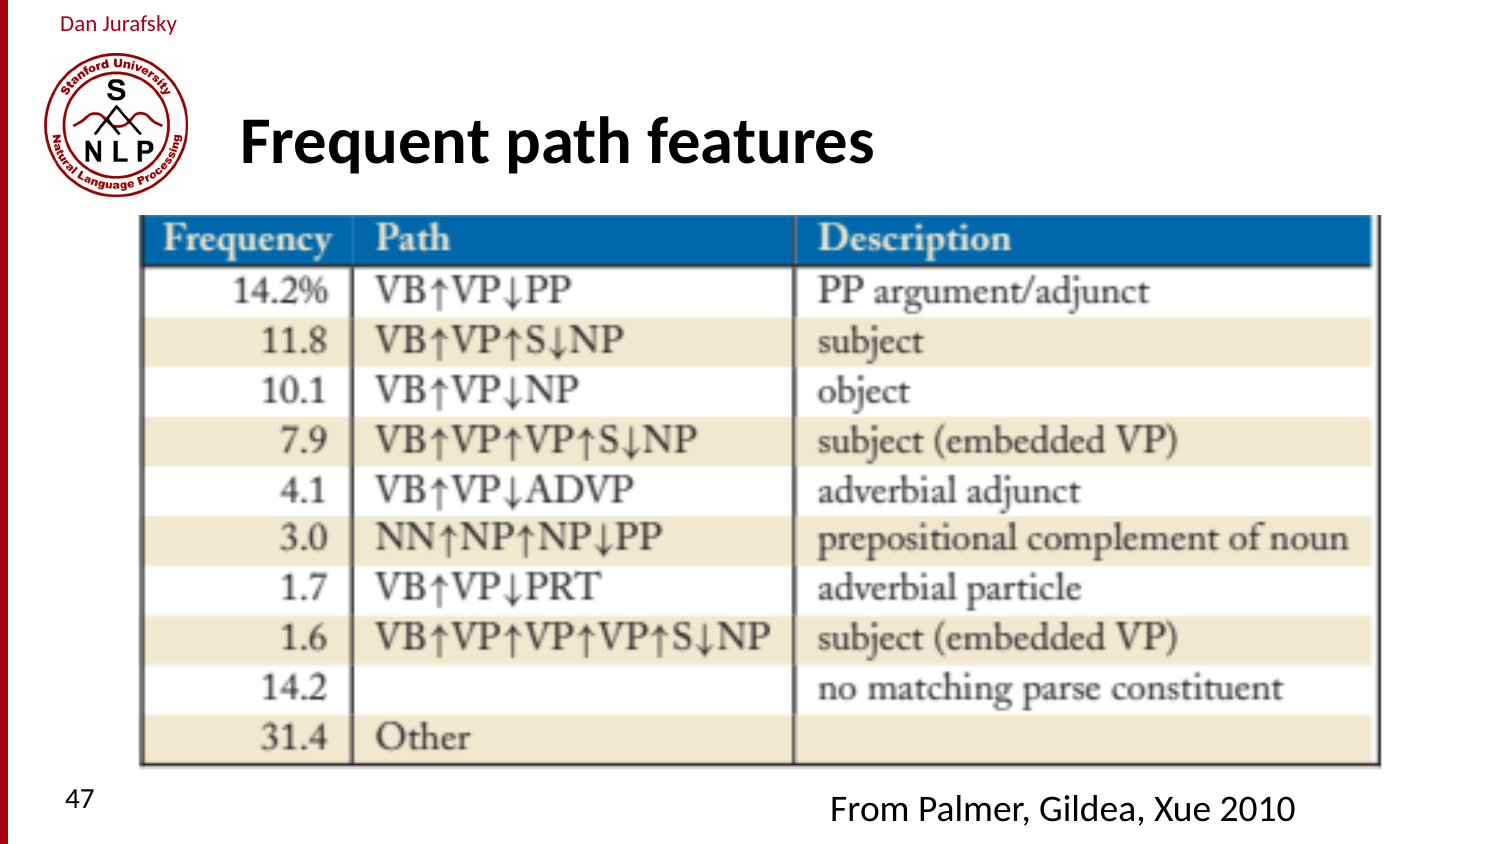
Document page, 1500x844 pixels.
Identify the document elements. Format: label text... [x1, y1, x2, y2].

text_box From Palmer, Gildea, Xue 2010 [815, 780, 1312, 837]
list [132, 215, 1388, 772]
picture [44, 53, 188, 197]
slide_number 47 [49, 771, 158, 829]
title Frequent path features [225, 62, 1450, 185]
